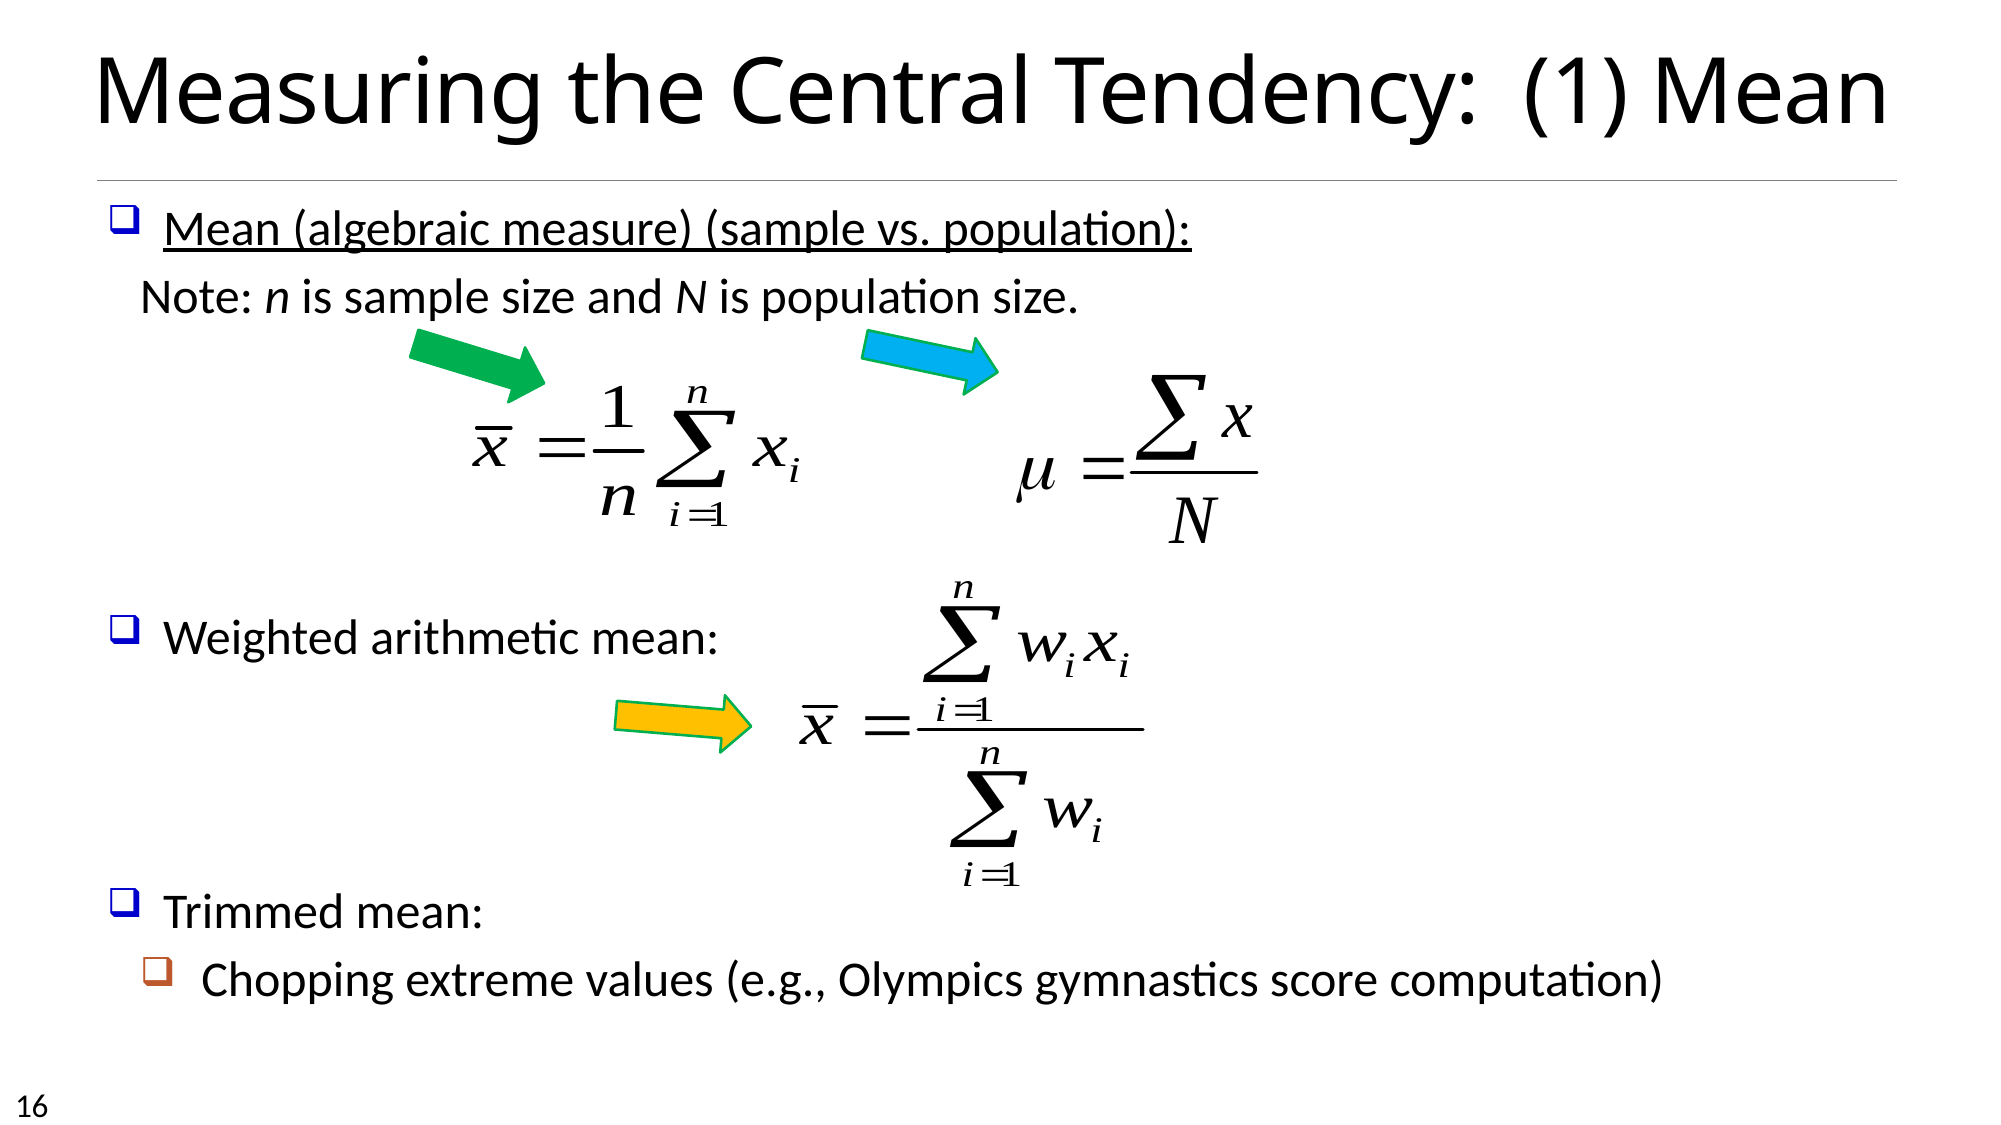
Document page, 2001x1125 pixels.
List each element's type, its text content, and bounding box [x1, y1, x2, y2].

text_box [613, 694, 753, 754]
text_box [785, 558, 1163, 900]
text_box [860, 328, 999, 396]
text_box [520, 346, 533, 359]
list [1002, 362, 1275, 560]
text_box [457, 362, 826, 540]
list Mean (algebraic measure) (sample vs. population): Note: n is sample size and N is population size. Weighted arithmetic mean: Trimmed mean: Chopping extreme values (e.g., Olympics gymnastics score computation) [92, 187, 1820, 1013]
title Measuring the Central Tendency: (1) Mean [33, 50, 1950, 150]
text_box [408, 328, 519, 373]
